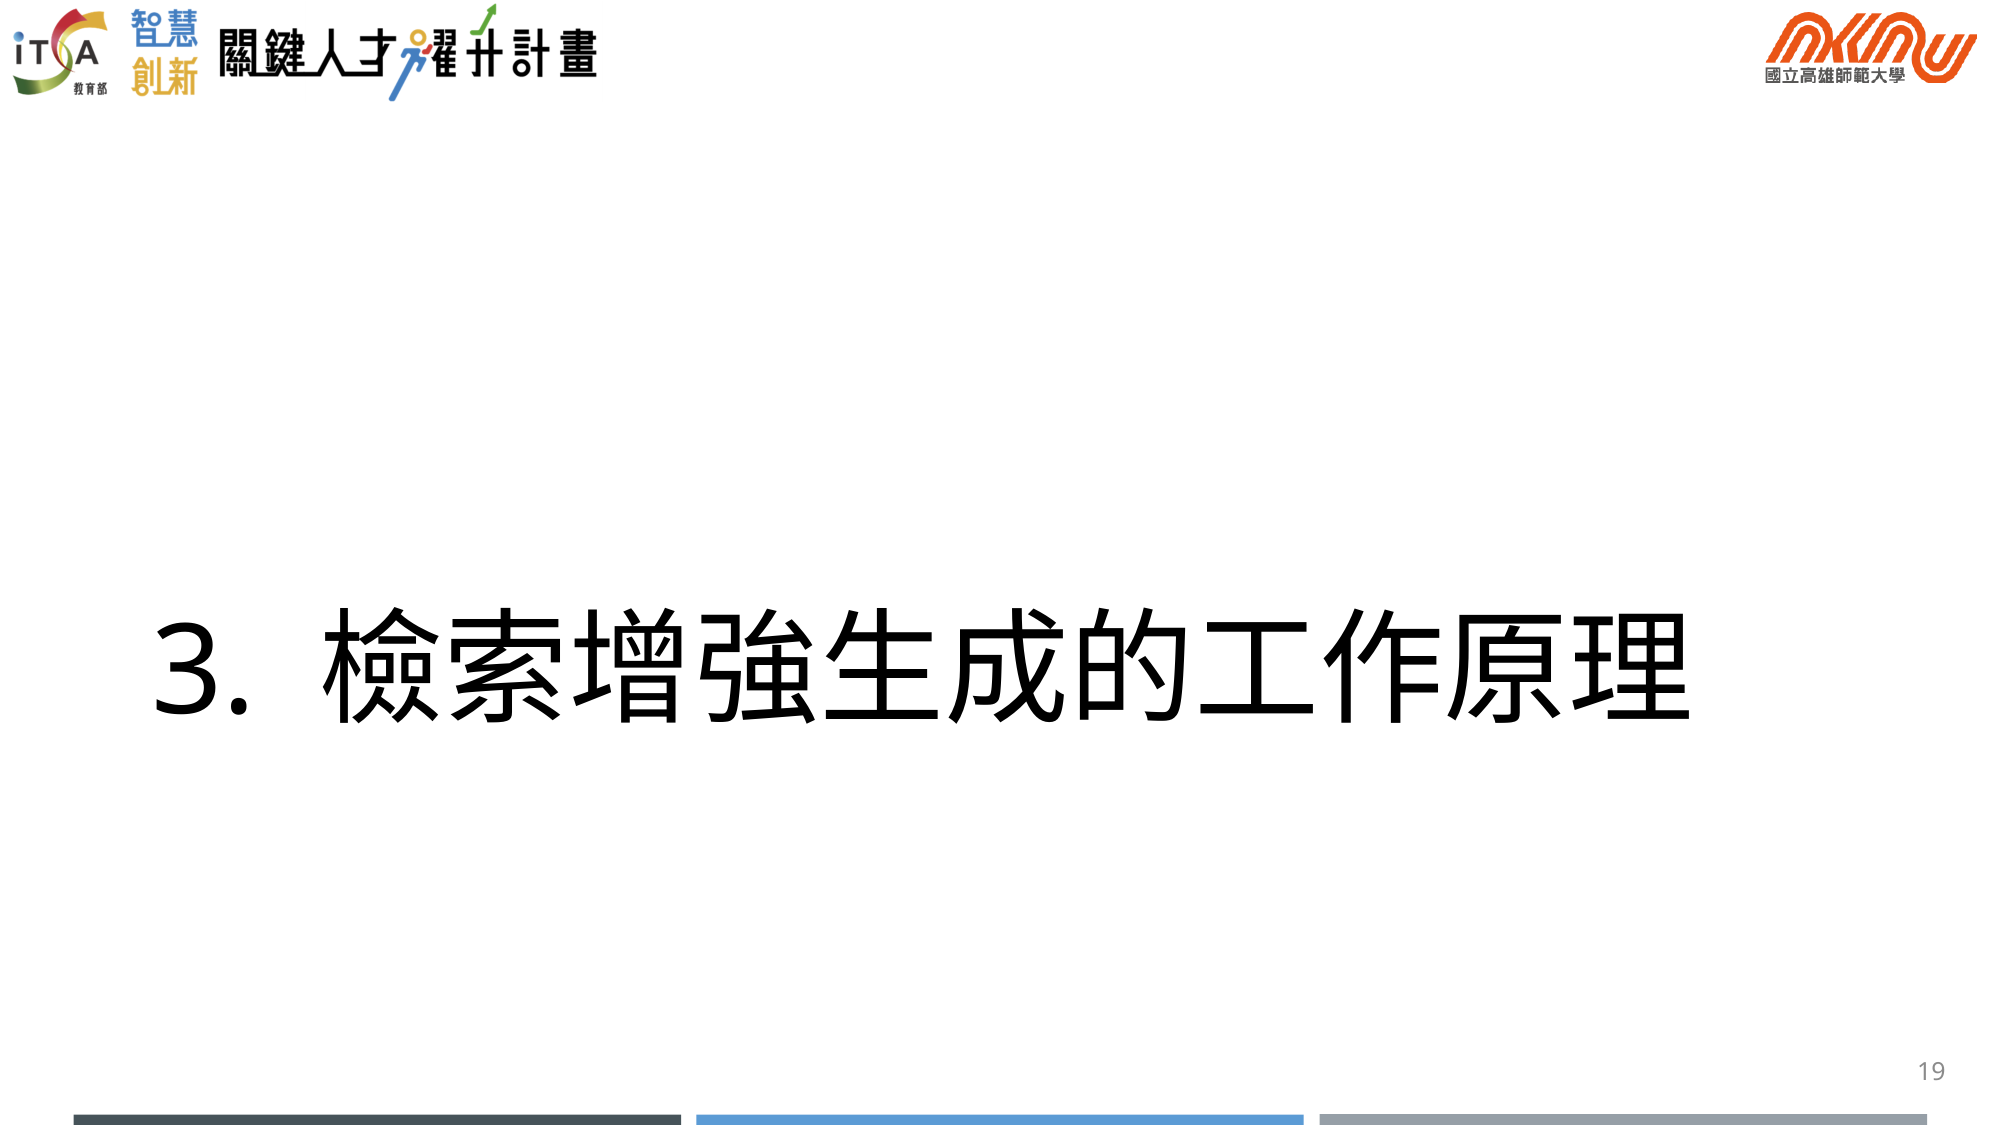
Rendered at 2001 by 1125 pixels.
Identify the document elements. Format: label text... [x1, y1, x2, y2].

slide_number 19 [1510, 1042, 1961, 1103]
picture [9, 1, 603, 102]
title 3. 檢索增強生成的工作原理 [136, 280, 1862, 749]
